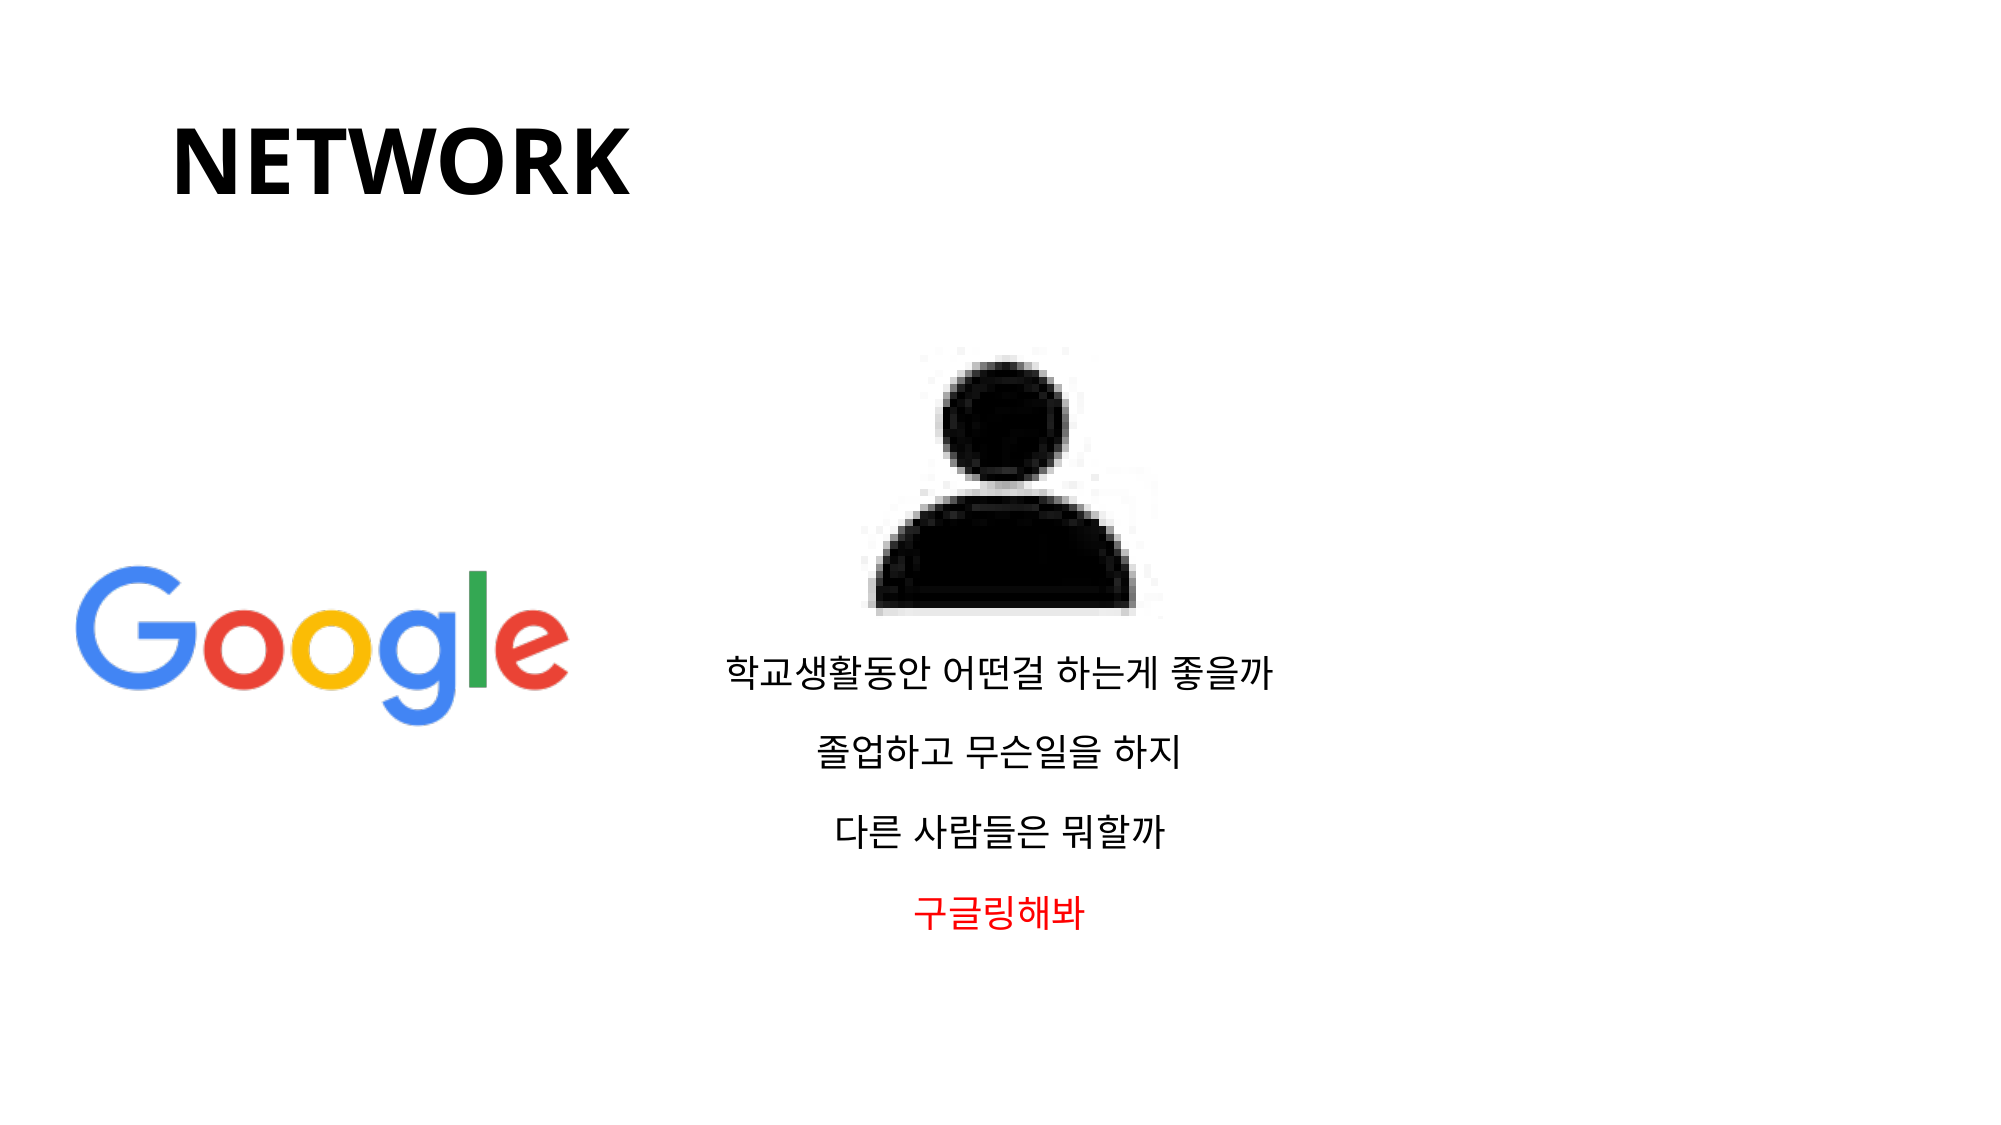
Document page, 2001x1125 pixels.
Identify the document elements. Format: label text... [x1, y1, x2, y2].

text_box 구글링해봐 [898, 882, 1102, 943]
text_box 학교생활동안 어떤걸 하는게 좋을까 [710, 642, 1290, 703]
text_box 다른 사람들은 뭐할까 [819, 801, 1181, 862]
text_box NETWORK [154, 95, 646, 221]
text_box 졸업하고 무슨일을 하지 [802, 722, 1198, 782]
picture [75, 562, 576, 738]
picture [836, 336, 1163, 619]
